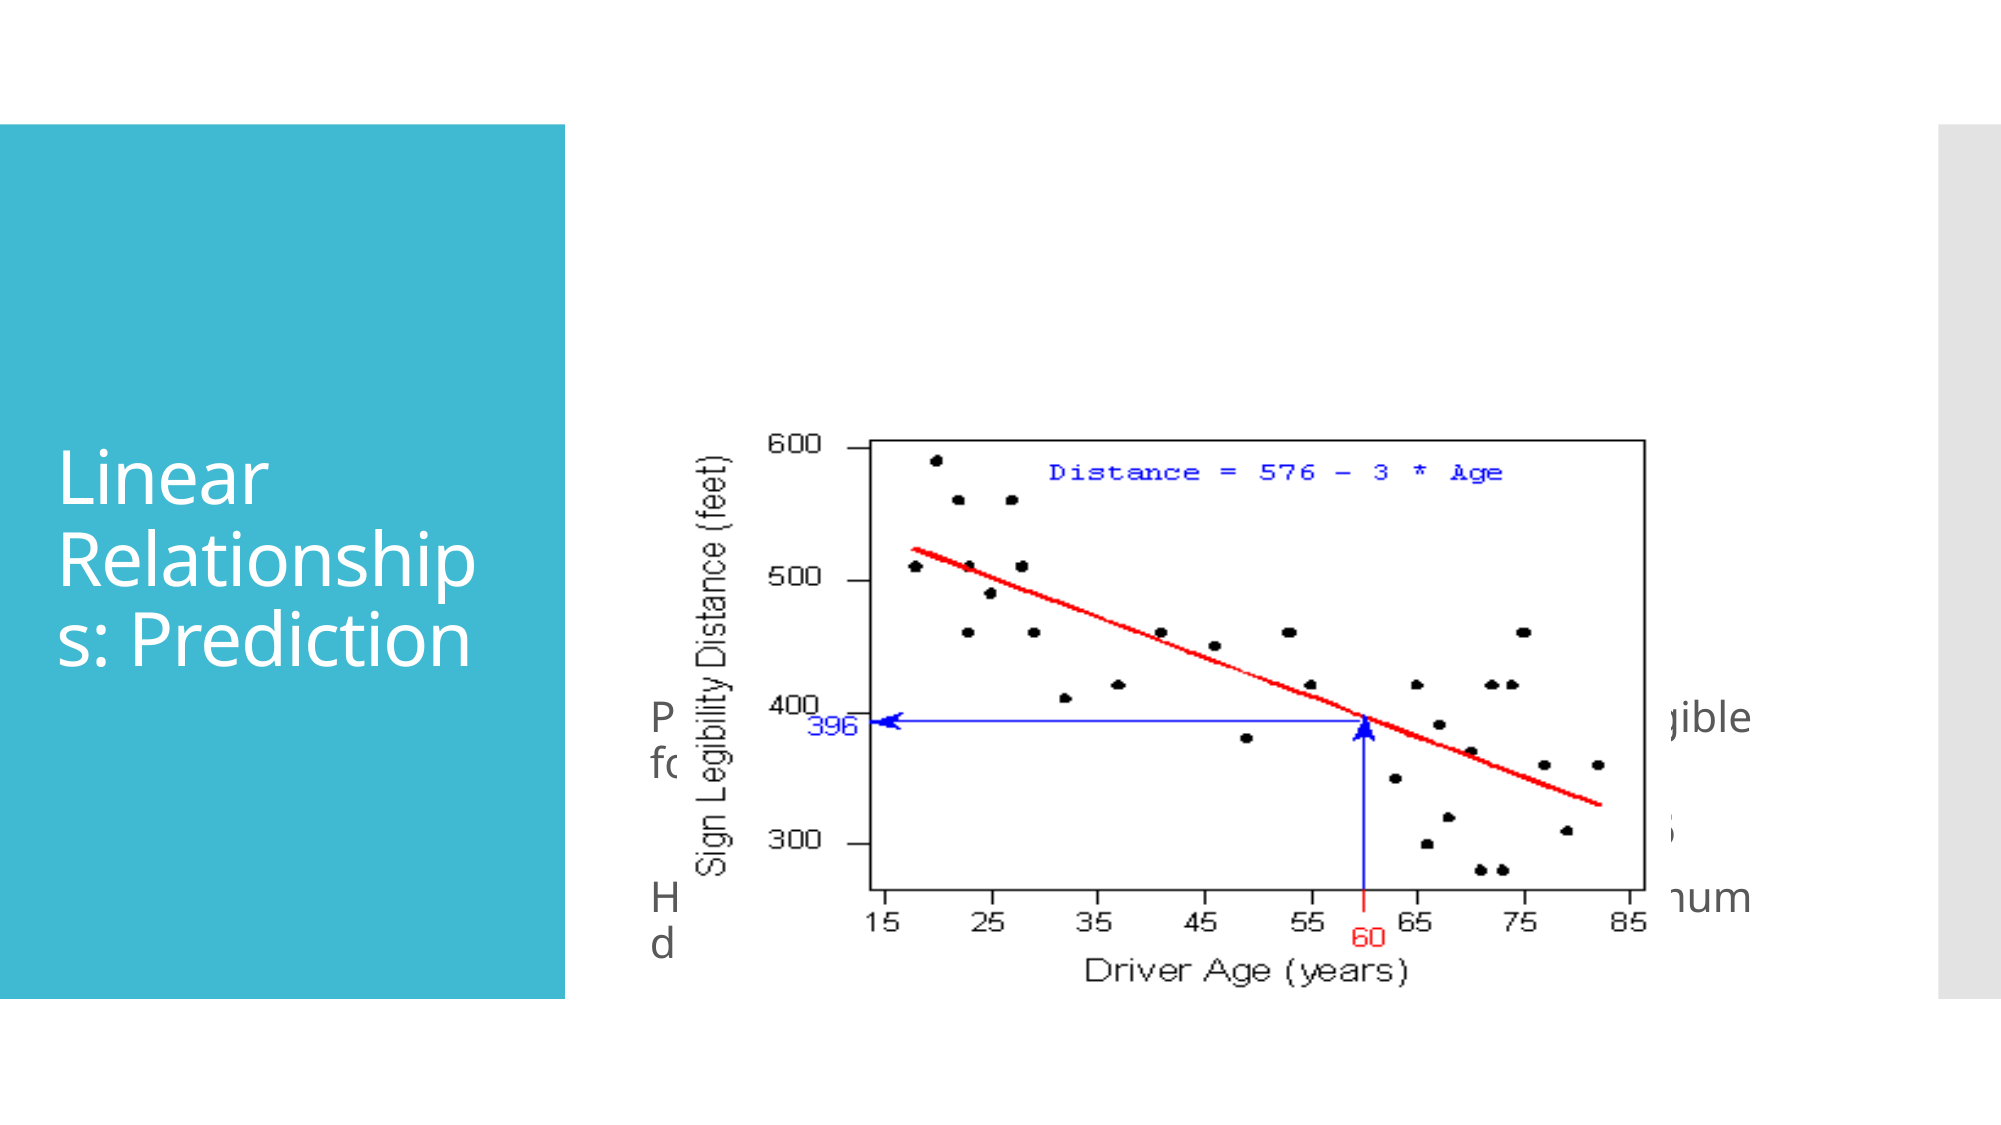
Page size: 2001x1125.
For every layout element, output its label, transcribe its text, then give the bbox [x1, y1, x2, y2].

list Predict the maximum distance at which a sign is legible for a 60-year-old: Predicted distance = 576 + (- 3 * 60) = 396 Hence, 396 feet is our best prediction for the maximum distance at which a sign is legible for a 60-year-old. [634, 141, 1835, 982]
title Linear Relationships: Prediction [41, 184, 525, 940]
picture [677, 414, 1671, 1001]
